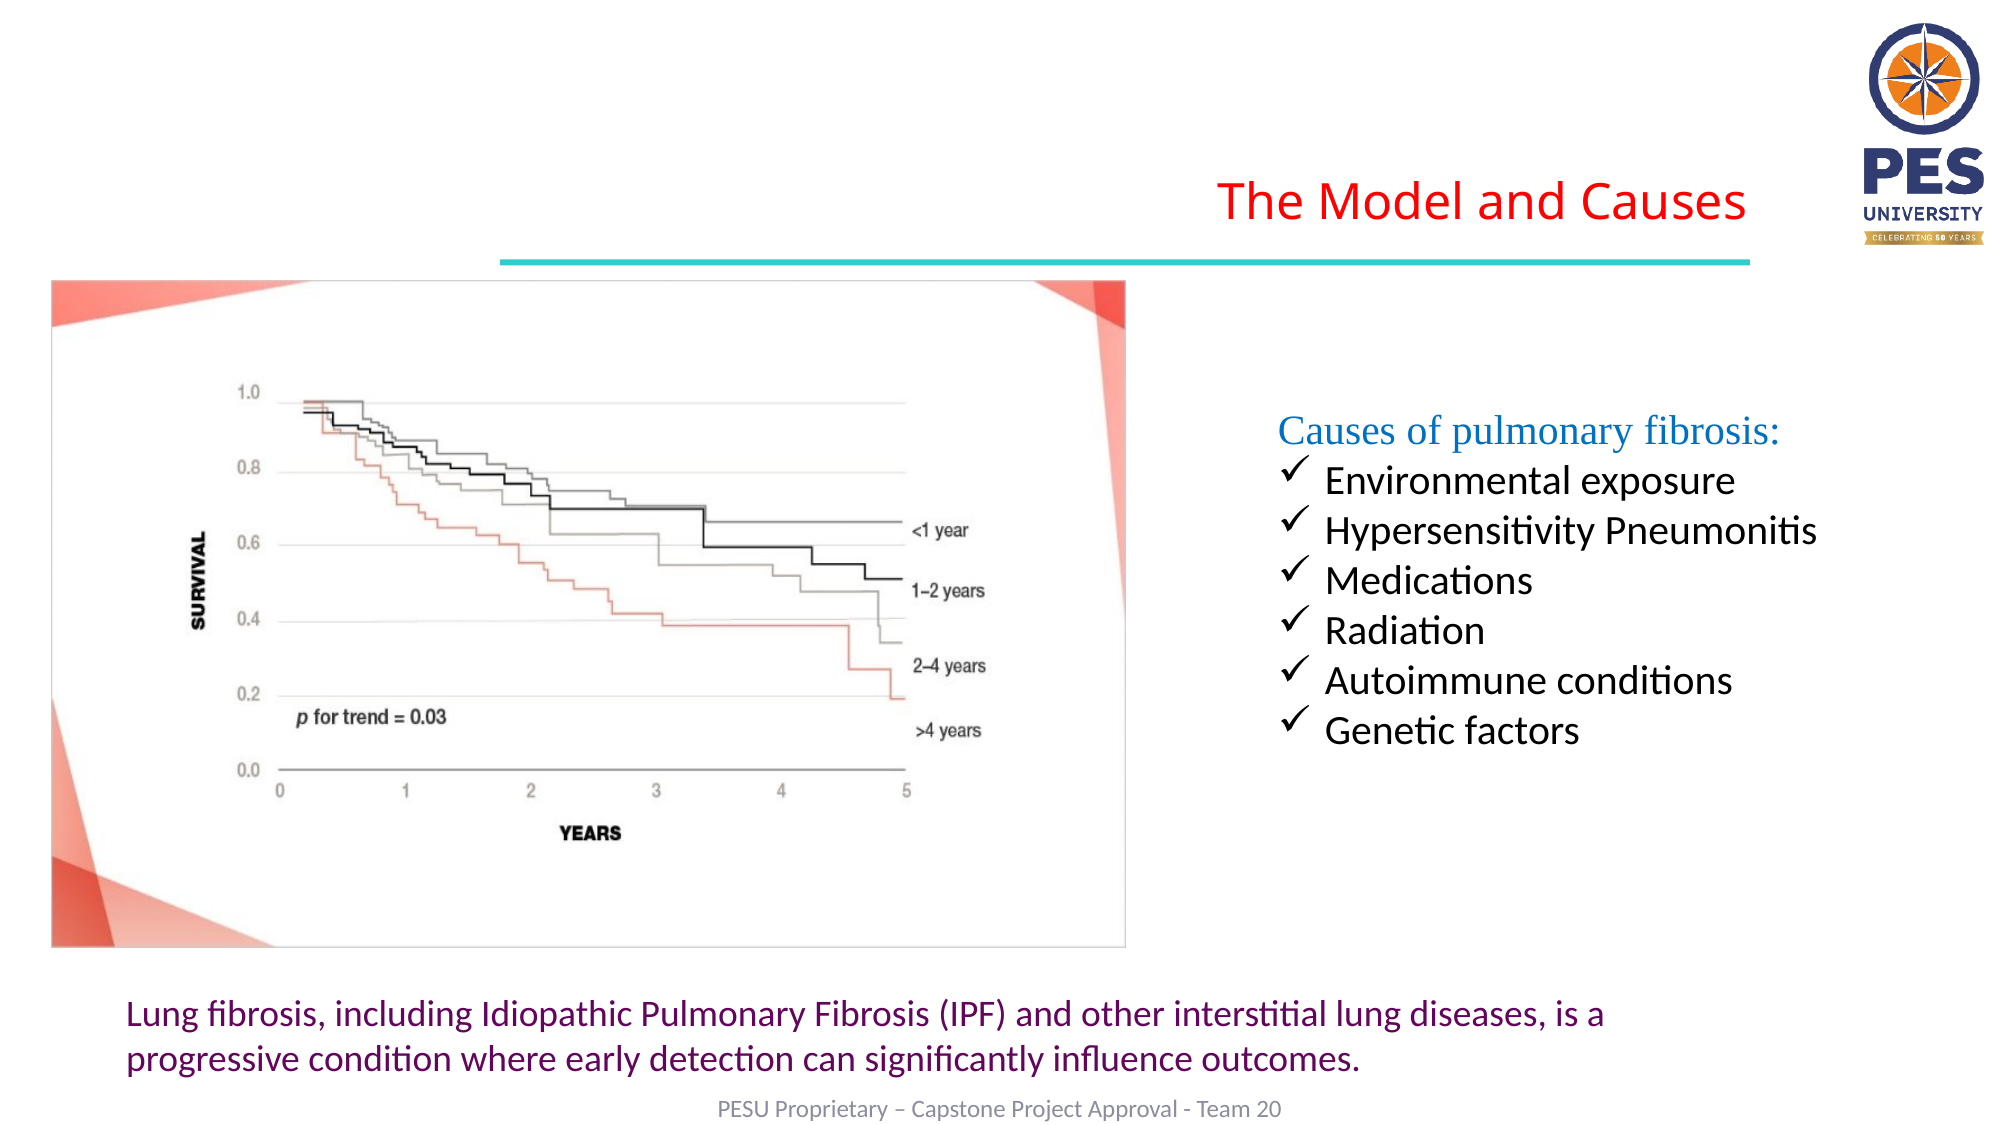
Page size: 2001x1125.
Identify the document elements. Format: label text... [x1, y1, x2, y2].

text_box The Model and Causes [474, 162, 1763, 238]
footer PESU Proprietary – Capstone Project Approval - Team 20 [591, 1086, 1409, 1125]
picture [1864, 23, 1984, 245]
text_box Causes of pulmonary fibrosis: Environmental exposure Hypersensitivity Pneumonitis Medications Radiation Autoimmune conditions Genetic factors [1262, 395, 1930, 824]
picture [51, 280, 1126, 948]
text_box Lung fibrosis, including Idiopathic Pulmonary Fibrosis (IPF) and other interstitial lung diseases, is a progressive condition where early detection can significantly influence outcomes. [111, 981, 1786, 1086]
text_box [500, 259, 1750, 266]
